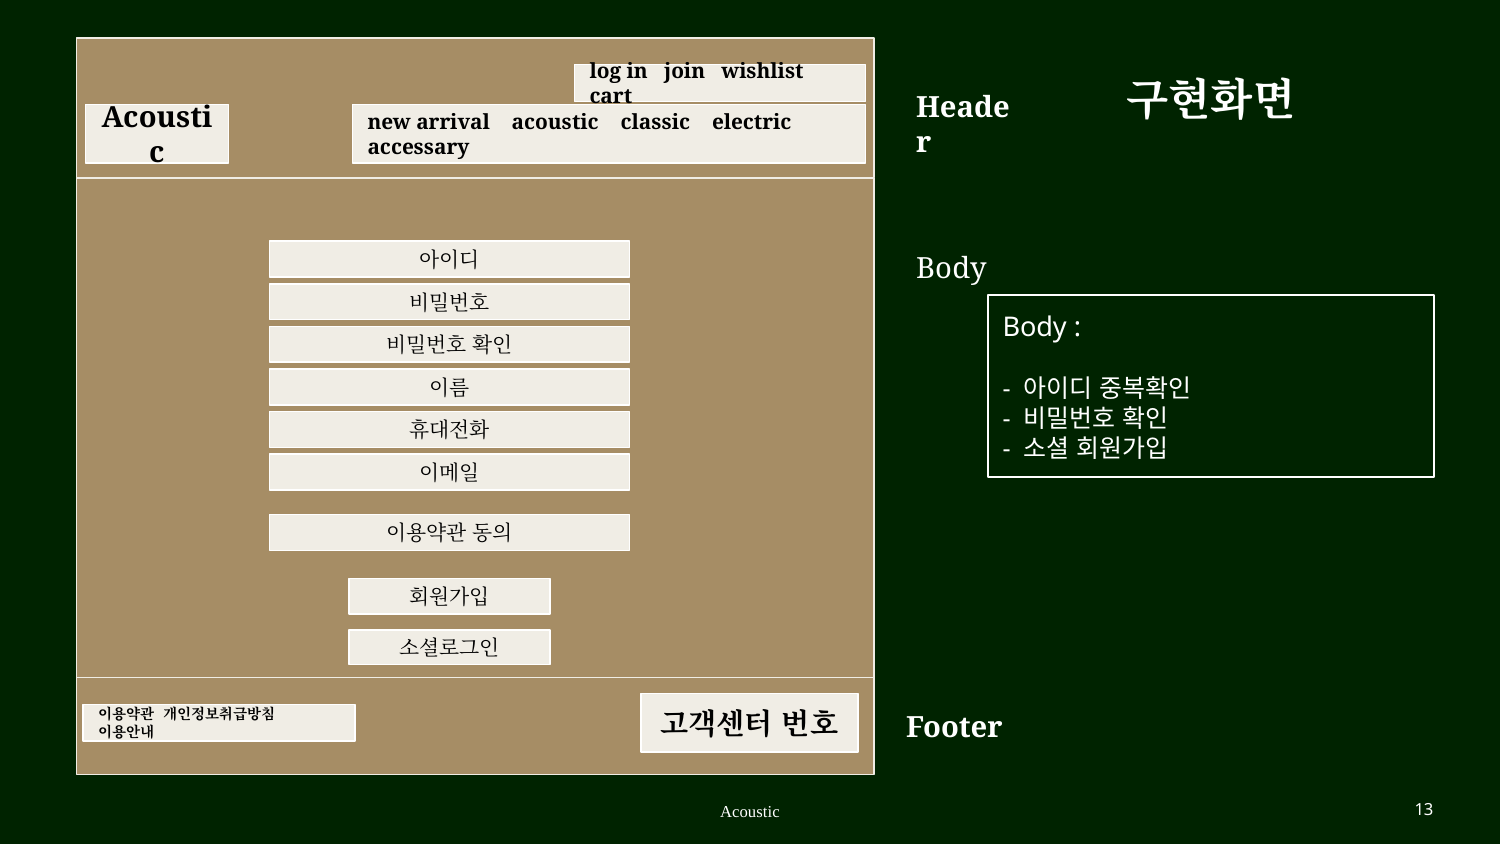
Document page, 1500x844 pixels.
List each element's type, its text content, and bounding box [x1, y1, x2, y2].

text_box 비밀번호 확인 [269, 326, 630, 363]
text_box 비밀번호 [269, 283, 630, 320]
text_box 이용약관 동의 [269, 514, 630, 551]
text_box 아이디 [269, 241, 630, 278]
slide_number ‹#› [1161, 787, 1434, 833]
title 구현화면 [1092, 56, 1330, 125]
text_box log in join wishlist cart [574, 64, 866, 102]
text_box 이메일 [269, 454, 630, 491]
text_box 회원가입 [349, 578, 550, 615]
text_box Acoustic [85, 104, 229, 163]
text_box 이용약관 개인정보취급방침 이용안내 [83, 704, 355, 742]
text_box Footer [890, 693, 1020, 759]
text_box 휴대전화 [269, 411, 630, 448]
text_box Body [901, 234, 1030, 303]
text_box new arrival acoustic classic electric accessary [352, 104, 866, 163]
text_box [76, 178, 875, 677]
footer Acoustic [407, 787, 1093, 833]
text_box 고객센터 번호 [640, 693, 858, 752]
text_box 소셜로그인 [348, 630, 551, 665]
text_box 이름 [269, 369, 630, 405]
text_box [76, 677, 875, 775]
text_box Body : - 아이디 중복확인 - 비밀번호 확인 - 소셜 회원가입 [987, 294, 1435, 477]
text_box [76, 37, 875, 178]
text_box Header [901, 72, 1030, 173]
